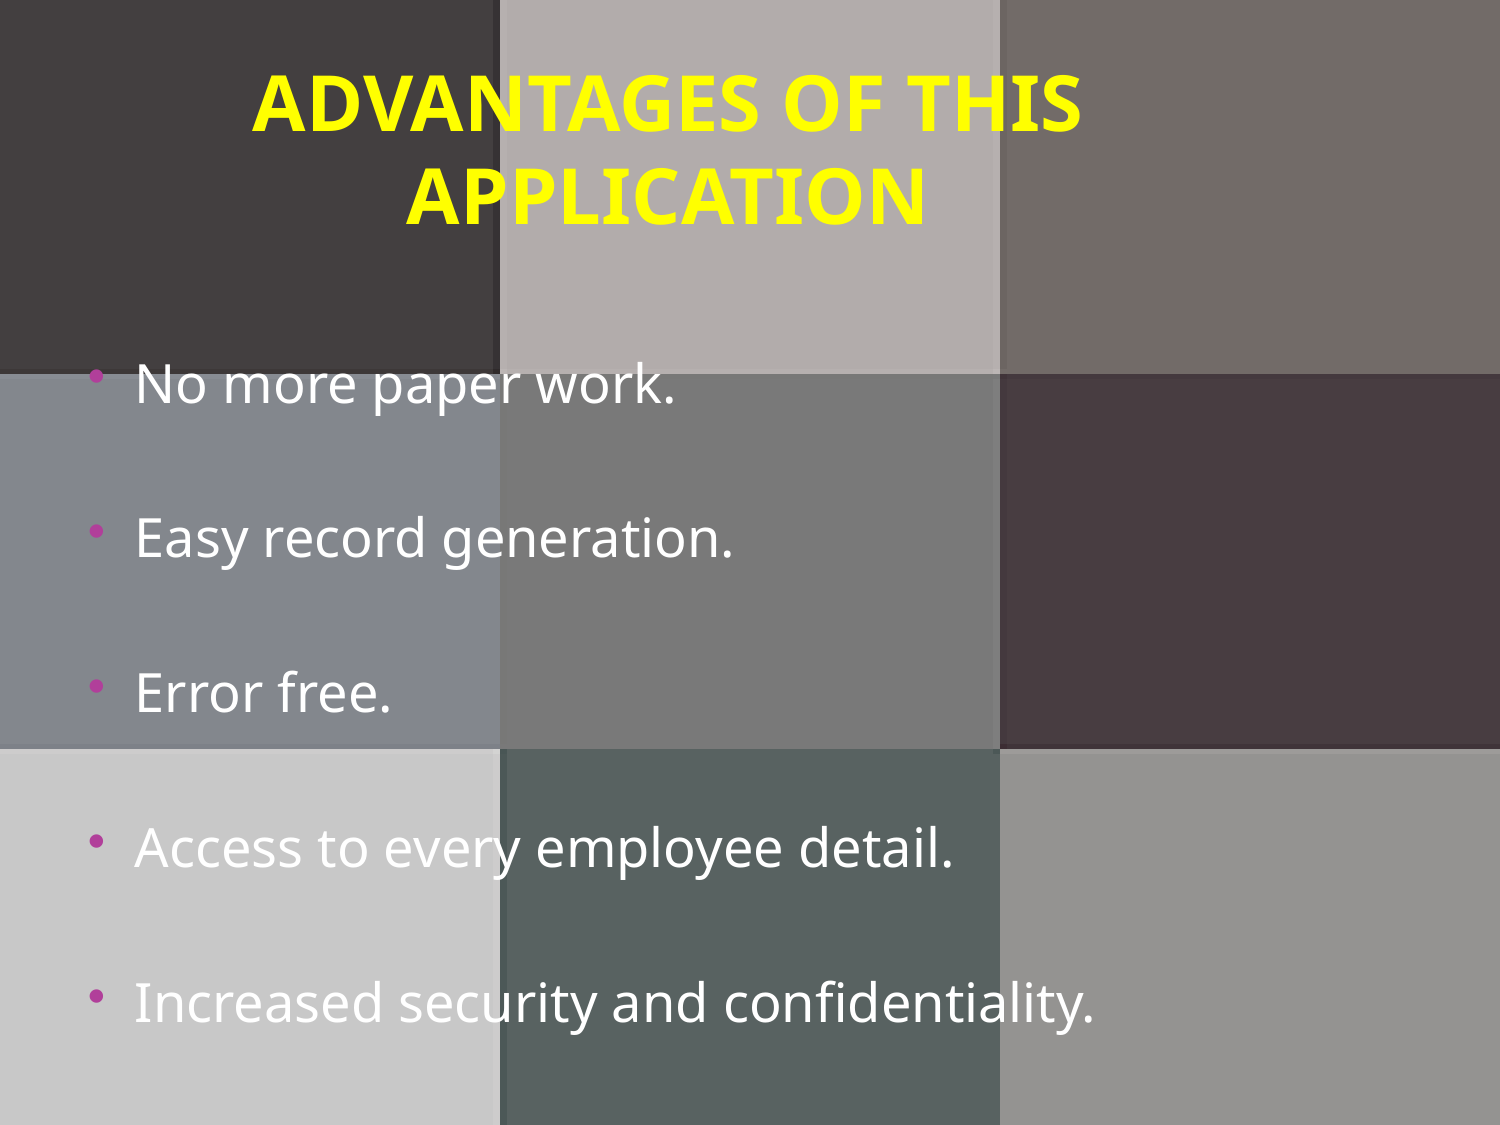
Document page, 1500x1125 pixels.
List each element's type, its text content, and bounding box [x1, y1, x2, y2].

list No more paper work. Easy record generation. Error free. Access to every employee detail. Increased security and confidentiality. [75, 264, 1263, 1059]
title Advantages of this application [75, 52, 1263, 240]
picture [0, 0, 1500, 1125]
